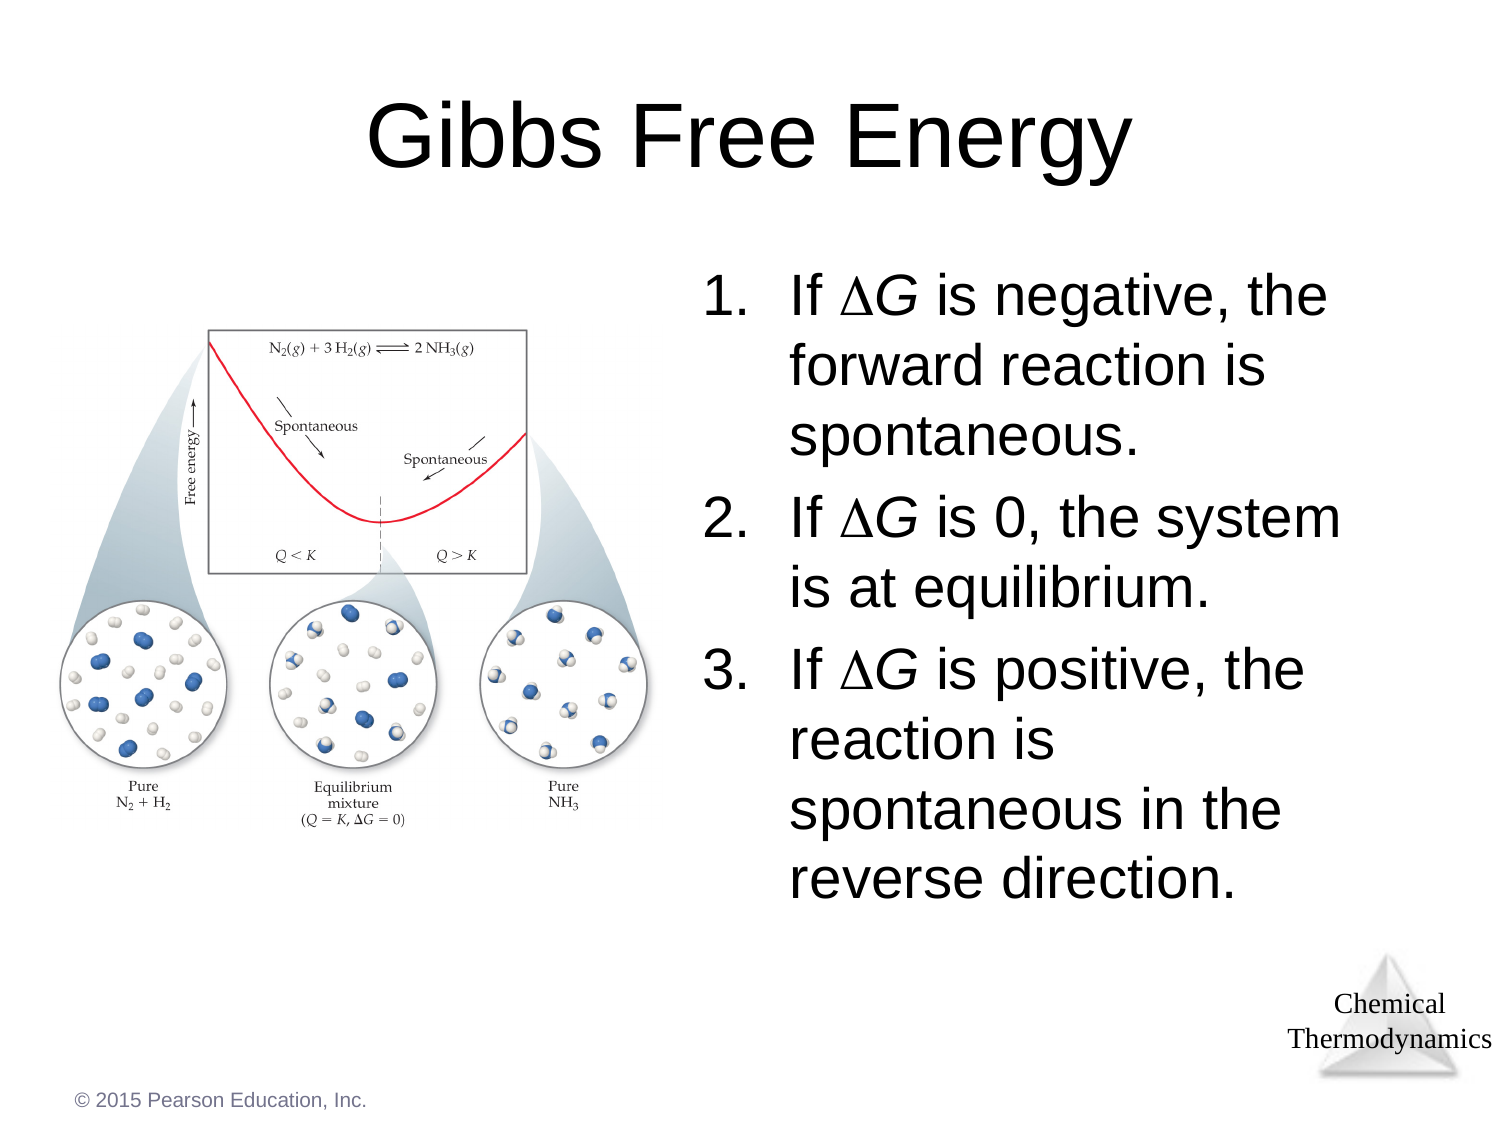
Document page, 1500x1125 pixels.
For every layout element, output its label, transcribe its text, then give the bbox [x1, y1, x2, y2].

picture [1275, 900, 1500, 1125]
list If DG is negative, the forward reaction is spontaneous. If DG is 0, the system is at equilibrium. If G is positive, the reaction is spontaneous in the reverse direction. [687, 249, 1385, 910]
title Gibbs Free Energy [0, 37, 1500, 226]
picture [49, 324, 663, 830]
